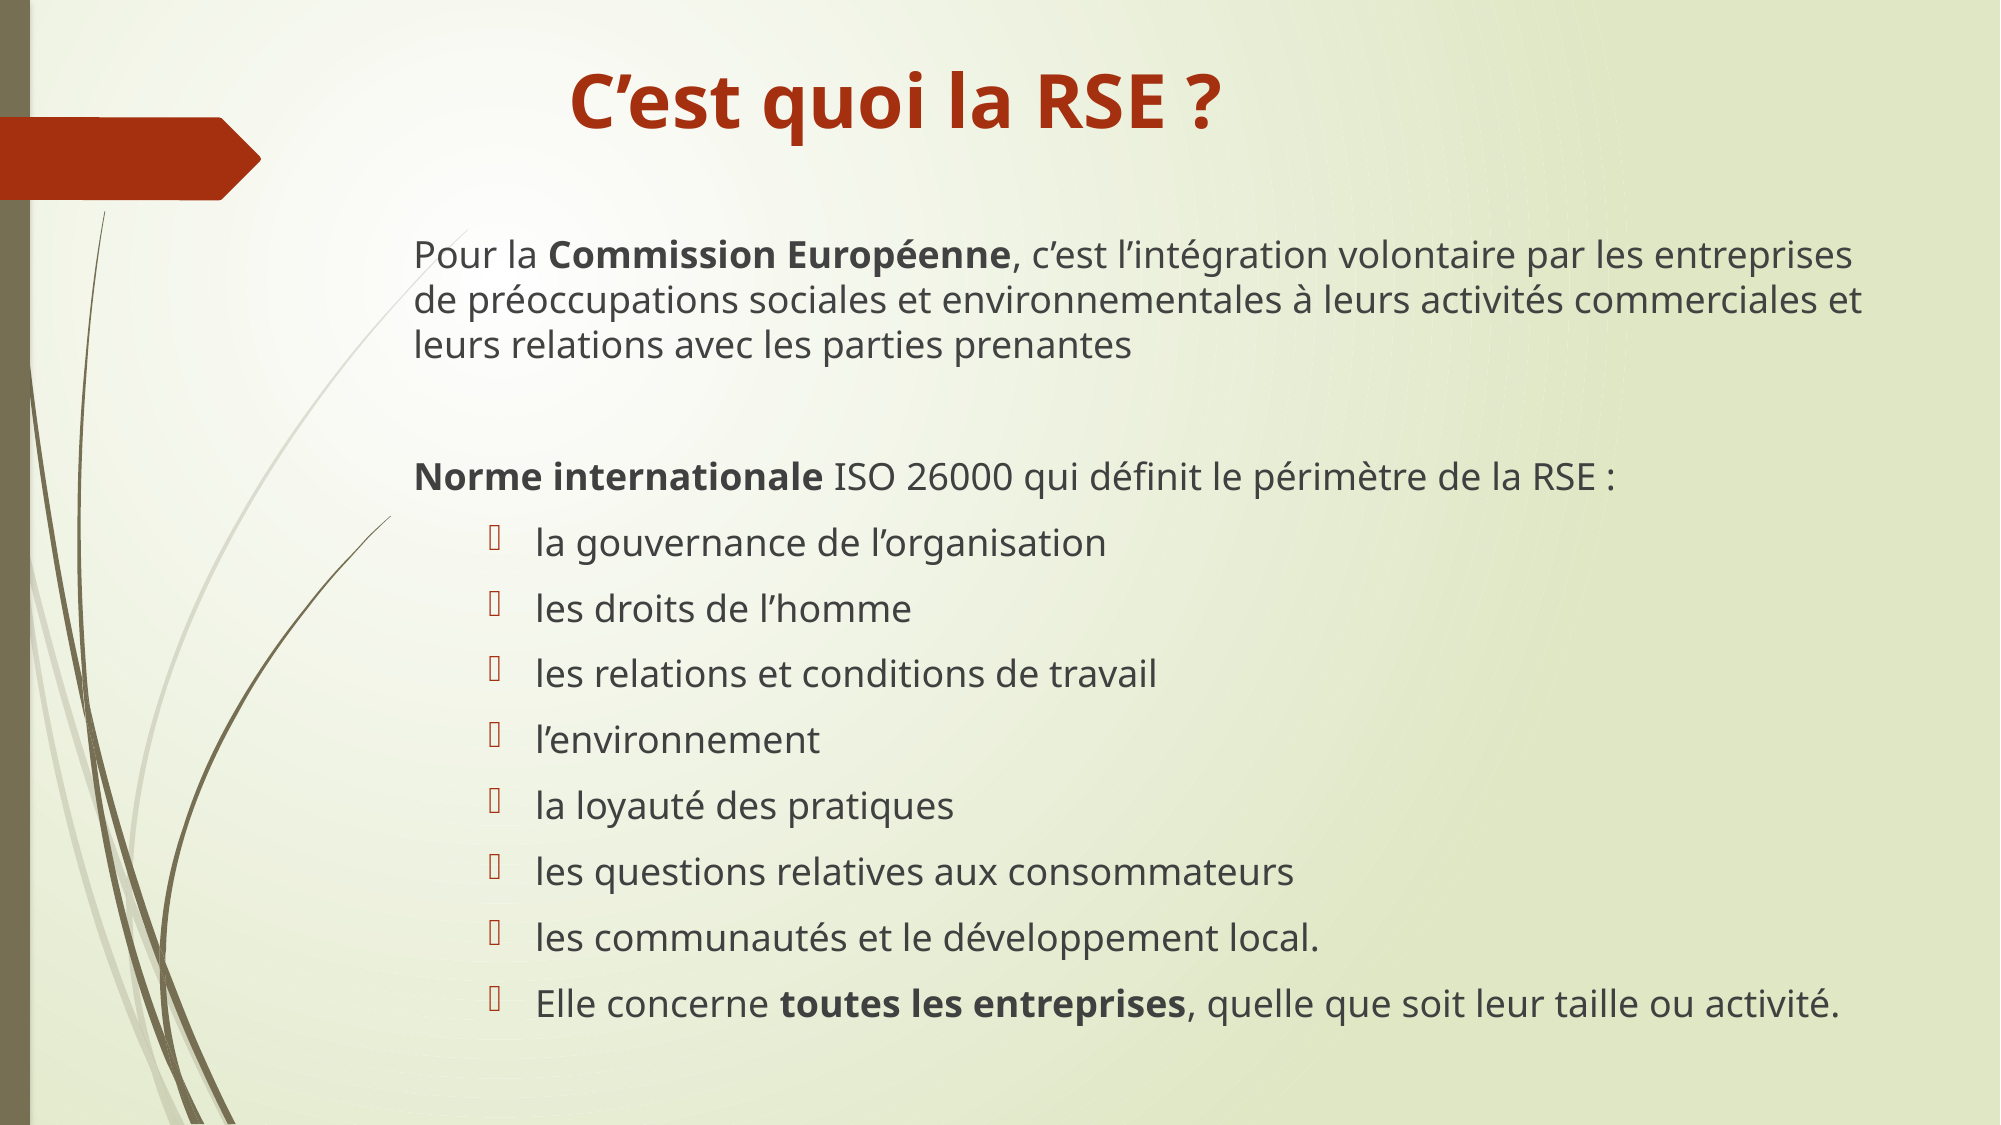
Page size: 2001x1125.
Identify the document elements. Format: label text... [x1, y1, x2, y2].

list Pour la Commission Européenne, c’est l’intégration volontaire par les entreprises de préoccupations sociales et environnementales à leurs activités commerciales et leurs relations avec les parties prenantes Norme internationale ISO 26000 qui définit le périmètre de la RSE : la gouvernance de l’organisation les droits de l’homme les relations et conditions de travail l’environnement la loyauté des pratiques les questions relatives aux consommateurs les communautés et le développement local. Elle concerne toutes les entreprises, quelle que soit leur taille ou activité. [398, 223, 1888, 1097]
title C’est quoi la RSE ? [553, 45, 1888, 223]
